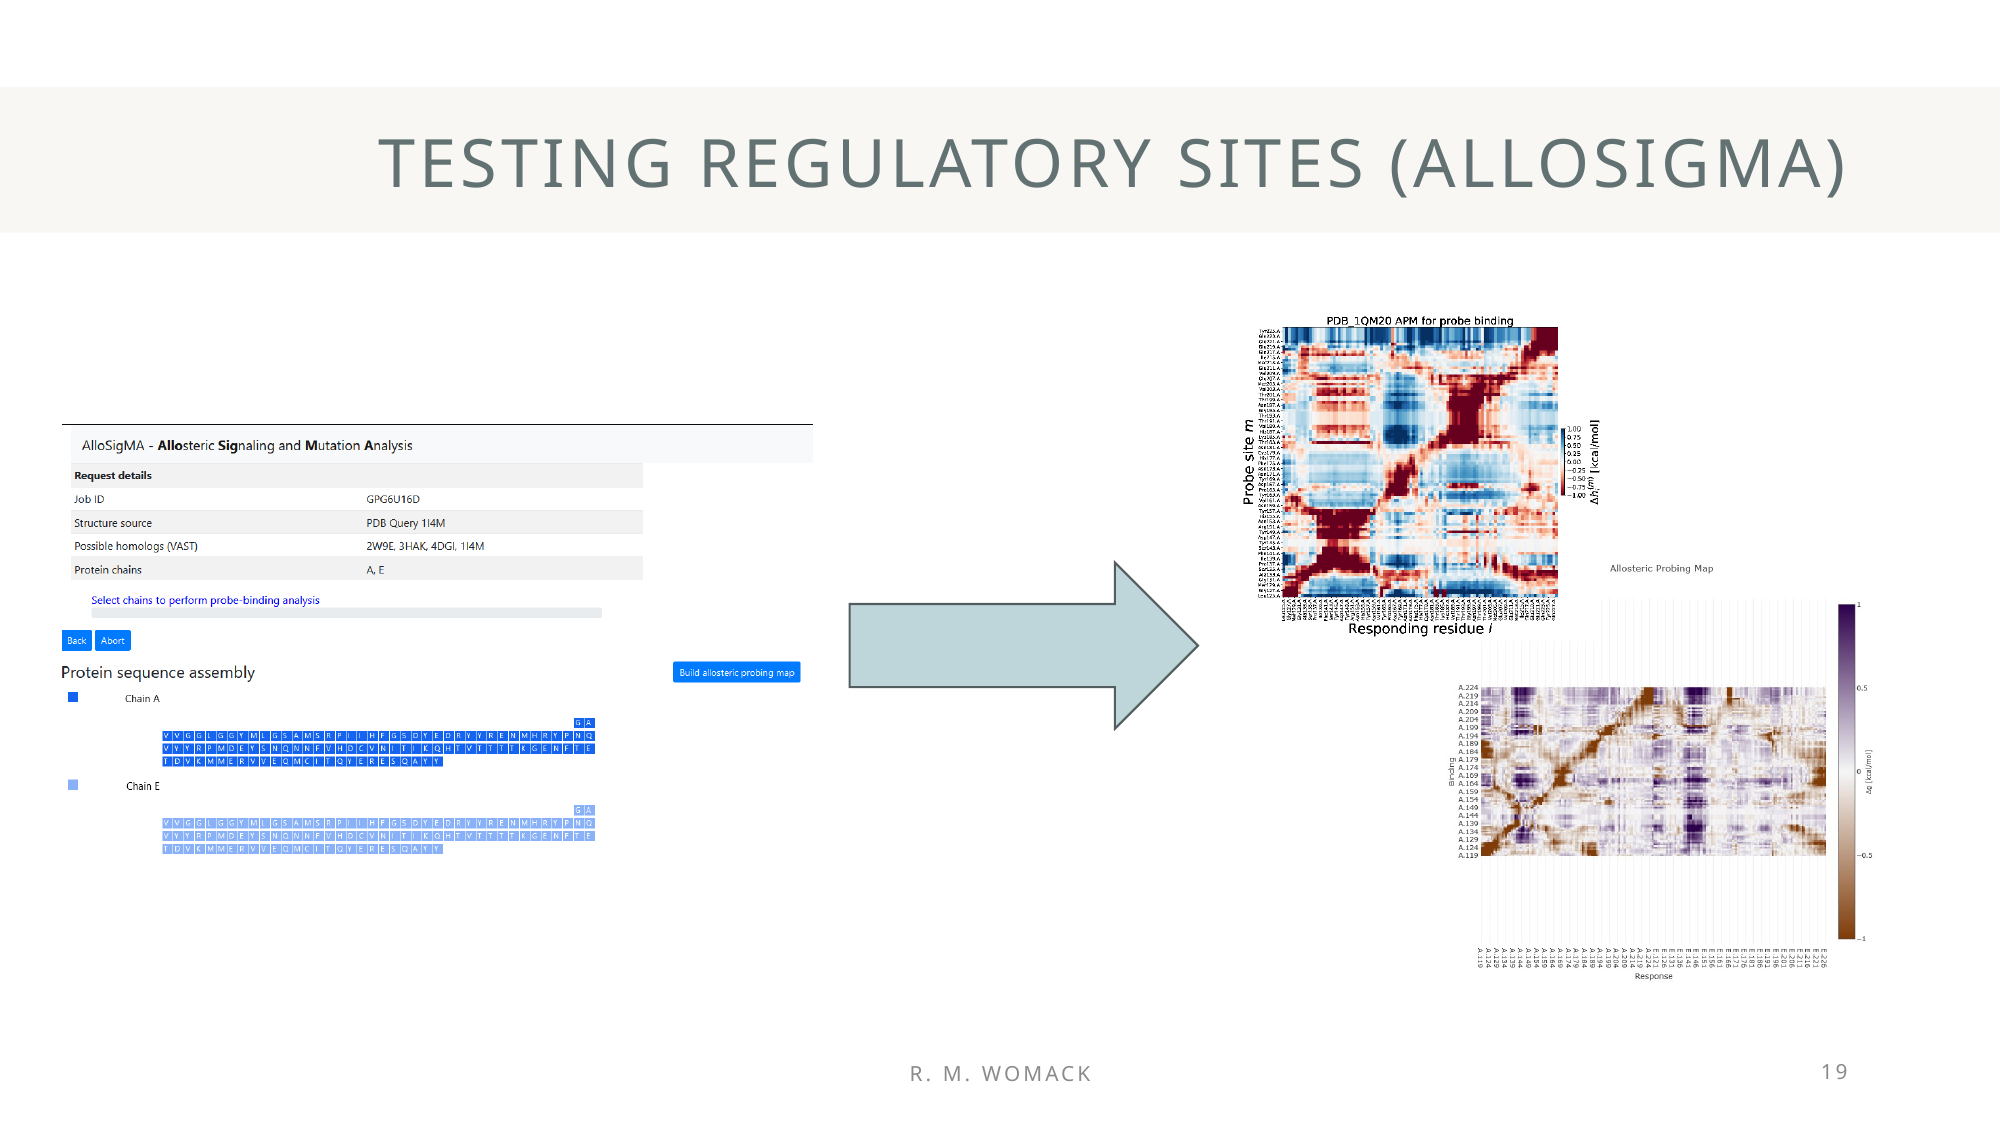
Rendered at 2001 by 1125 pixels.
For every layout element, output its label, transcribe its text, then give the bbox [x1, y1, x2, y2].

picture [62, 424, 813, 868]
picture [1234, 312, 1886, 988]
title Testing regulatory sites (AlloSigMA) [137, 106, 1863, 226]
footer R. M. Womack [662, 1042, 1338, 1103]
text_box [848, 559, 1200, 732]
slide_number 19 [1412, 1042, 1863, 1103]
